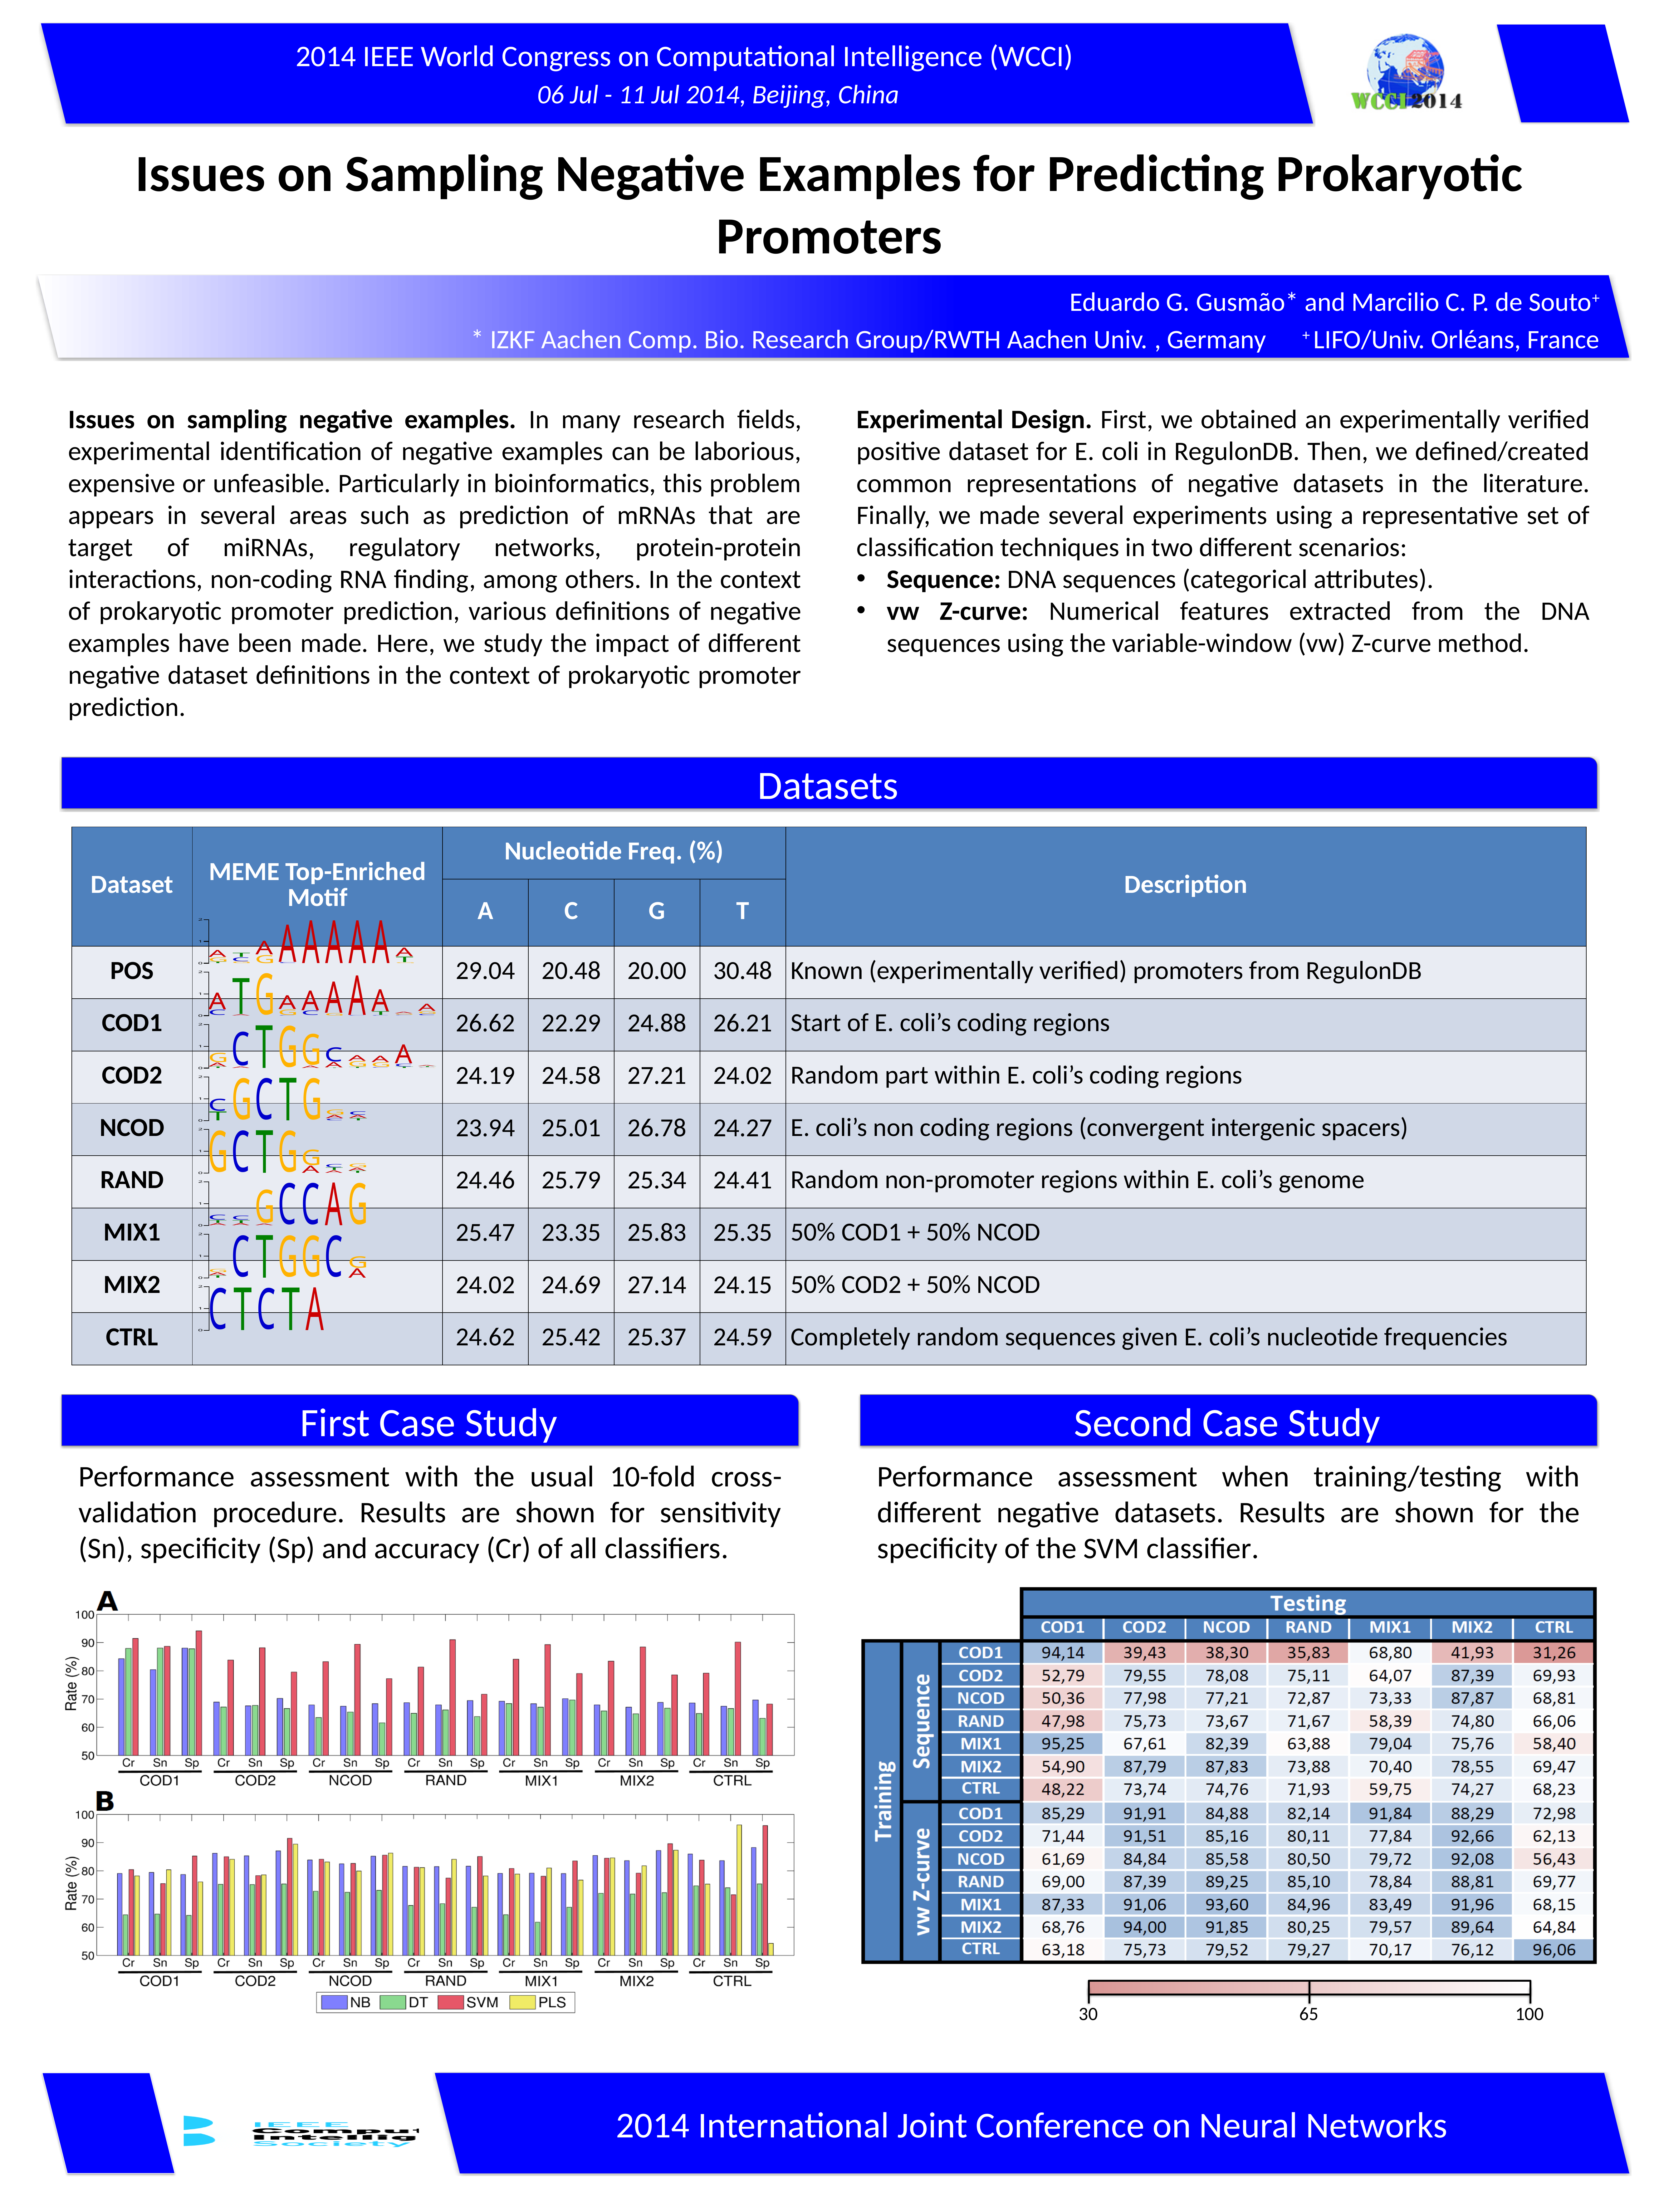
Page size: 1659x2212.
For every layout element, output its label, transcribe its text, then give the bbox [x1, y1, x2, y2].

table_cell 26.78 [614, 1104, 700, 1155]
table_cell 23.35 [529, 1208, 614, 1260]
table_cell 26.62 [443, 999, 528, 1051]
table_cell NCOD [72, 1104, 192, 1155]
table_cell 24.02 [700, 1051, 785, 1103]
table_header Nucleotide Freq. (%) [443, 827, 785, 879]
table_cell 22.29 [529, 999, 614, 1051]
text_box Datasets [61, 757, 1598, 809]
table_header Dataset [72, 827, 192, 946]
text_box Performance assessment with the usual 10-fold cross-validation procedure. Results are shown for sensitivity (Sn), specificity (Sp) and accuracy (Cr) of all classifiers. [74, 1454, 787, 1567]
table_cell 26.21 [700, 999, 785, 1051]
table_cell 50% COD2 + 50% NCOD [786, 1261, 1586, 1312]
table_cell A [443, 879, 528, 946]
table_cell T [700, 879, 785, 946]
table_cell 24.88 [614, 999, 700, 1051]
text_box Second Case Study [860, 1394, 1598, 1446]
text_box 100 [1510, 1999, 1549, 2027]
table_cell 23.94 [443, 1104, 528, 1155]
table_cell POS [72, 947, 192, 998]
text_box First Case Study [61, 1394, 799, 1446]
table_cell 24.46 [443, 1156, 528, 1208]
table_cell [193, 1051, 442, 1103]
picture [198, 1075, 373, 1122]
table_cell 20.00 [614, 947, 700, 998]
table_cell 25.34 [614, 1156, 700, 1208]
picture [198, 1128, 373, 1175]
table_cell [193, 1261, 442, 1312]
text_box Issues on sampling negative examples. In many research fields, experimental identification of negative examples can be laborious, expensive or unfeasible. Particularly in bioinformatics, this problem appears in several areas such as prediction of mRNAs that are target of miRNAs, regulatory networks, protein-protein interactions, non-coding RNA finding, among others. In the context of prokaryotic promoter prediction, various definitions of negative examples have been made. Here, we study the impact of different negative dataset definitions in the context of prokaryotic promoter prediction. [63, 399, 807, 724]
picture [198, 1285, 329, 1332]
table_cell 24.02 [443, 1261, 528, 1312]
table_cell [193, 947, 442, 998]
table_cell Random part within E. coli’s coding regions [786, 1051, 1586, 1103]
table_cell Known (experimentally verified) promoters from RegulonDB [786, 947, 1586, 998]
table_cell 29.04 [443, 947, 528, 998]
table_cell 27.14 [614, 1261, 700, 1312]
picture [198, 1023, 443, 1070]
table_cell CTRL [72, 1313, 192, 1365]
table_cell C [529, 879, 614, 946]
table_cell 24.62 [443, 1313, 528, 1365]
table_cell 24.58 [529, 1051, 614, 1103]
table_cell Start of E. coli’s coding regions [786, 999, 1586, 1051]
text_box [1311, 1980, 1530, 1995]
table_cell 24.59 [700, 1313, 785, 1365]
text_box 65 [1294, 1999, 1324, 2027]
table_cell [193, 1313, 442, 1365]
picture [198, 918, 419, 965]
table_cell [193, 999, 442, 1051]
table_cell E. coli’s non coding regions (convergent intergenic spacers) [786, 1104, 1586, 1155]
table_cell 30.48 [700, 947, 785, 998]
table_cell Completely random sequences given E. coli’s nucleotide frequencies [786, 1313, 1586, 1365]
text_box Experimental Design. First, we obtained an experimentally verified positive dataset for E. coli in RegulonDB. Then, we defined/created common representations of negative datasets in the literature. Finally, we made several experiments using a representative set of classification techniques in two different scenarios: Sequence: DNA sequences (categorical attributes). vw Z-curve: Numerical features extracted from the DNA sequences using the variable-window (vw) Z-curve method. [852, 399, 1596, 660]
picture [61, 1591, 799, 2014]
table_cell 50% COD1 + 50% NCOD [786, 1208, 1586, 1260]
table_cell 24.69 [529, 1261, 614, 1312]
table_cell Random non-promoter regions within E. coli’s genome [786, 1156, 1586, 1208]
picture [198, 1233, 373, 1280]
table_cell 24.41 [700, 1156, 785, 1208]
list Eduardo G. Gusmão* and Marcilio C. P. de Souto+ * IZKF Aachen Comp. Bio. Research Group/RWTH Aachen Univ. , Germany + LIFO/Univ. Orléans, France [393, 273, 1622, 368]
table_cell COD1 [72, 999, 192, 1051]
table_cell 25.42 [529, 1313, 614, 1365]
table_cell 25.79 [529, 1156, 614, 1208]
table_cell [193, 1104, 442, 1155]
table_cell 25.37 [614, 1313, 700, 1365]
table_header MEME Top-Enriched Motif [193, 827, 442, 946]
table_cell 20.48 [529, 947, 614, 998]
table_cell 24.27 [700, 1104, 785, 1155]
table_cell COD2 [72, 1051, 192, 1103]
table_cell [193, 1208, 442, 1260]
table_cell 24.15 [700, 1261, 785, 1312]
table_cell G [614, 879, 700, 946]
text_box 30 [1074, 1999, 1103, 2027]
table_cell MIX2 [72, 1261, 192, 1312]
table_cell 24.19 [443, 1051, 528, 1103]
picture [1335, 18, 1476, 128]
table_cell 25.35 [700, 1208, 785, 1260]
title Issues on Sampling Negative Examples for Predicting Prokaryotic Promoters [83, 128, 1576, 276]
picture [184, 2073, 419, 2184]
text_box [1089, 1980, 1308, 1995]
table_cell 25.01 [529, 1104, 614, 1155]
table_cell 27.21 [614, 1051, 700, 1103]
table_cell 25.83 [614, 1208, 700, 1260]
table_cell 25.47 [443, 1208, 528, 1260]
picture [860, 1586, 1598, 1965]
table_cell MIX1 [72, 1208, 192, 1260]
table_header Description [786, 827, 1586, 946]
table_cell RAND [72, 1156, 192, 1208]
text_box Performance assessment when training/testing with different negative datasets. Results are shown for the specificity of the SVM classifier. [872, 1454, 1585, 1567]
picture [198, 1180, 373, 1227]
picture [198, 971, 443, 1017]
table_cell [193, 1156, 442, 1208]
